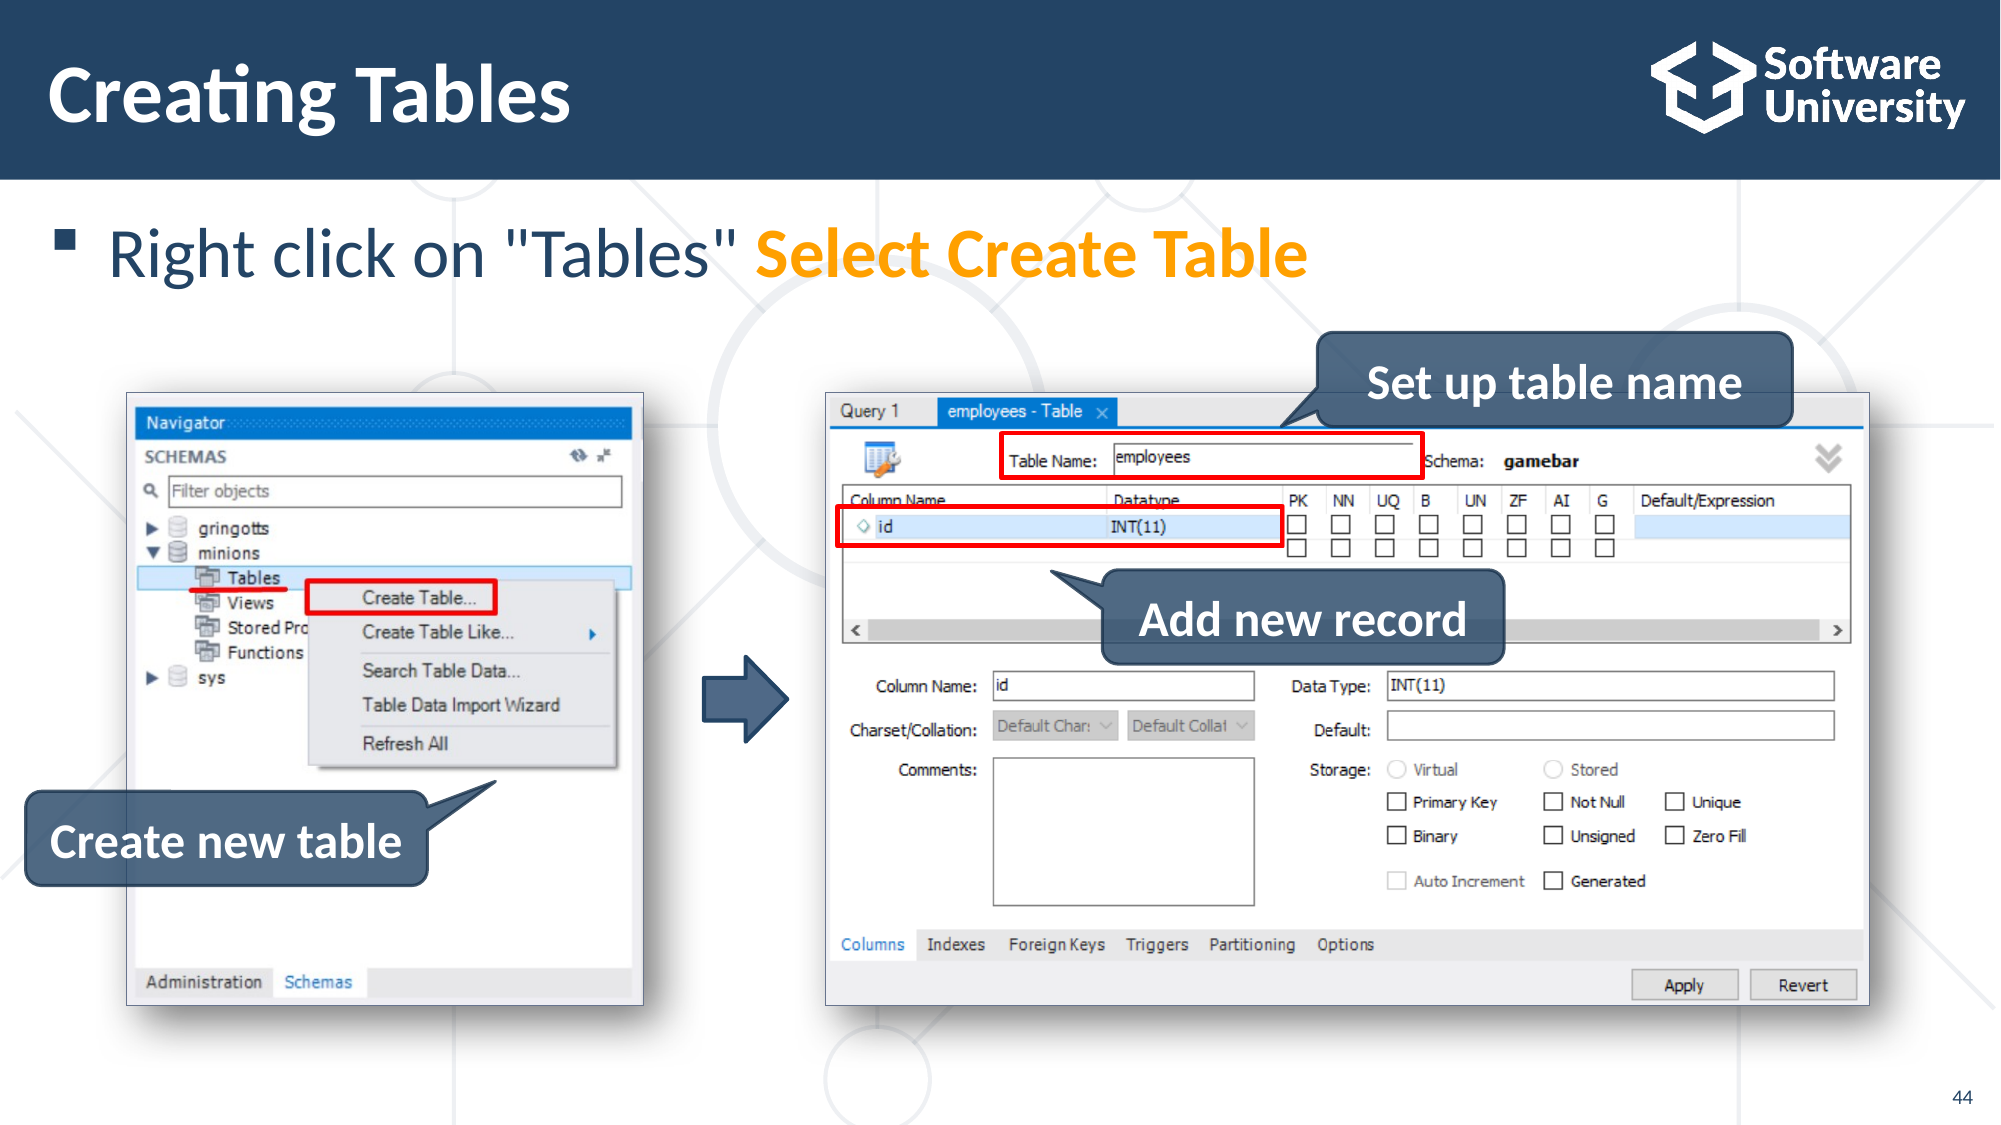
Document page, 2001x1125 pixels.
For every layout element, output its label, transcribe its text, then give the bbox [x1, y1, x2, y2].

text_box Set up table name [1312, 330, 1795, 390]
title Creating Tables [31, 16, 1625, 162]
slide_number 44 [1927, 1067, 1989, 1117]
text_box Create new table [23, 789, 121, 888]
picture [126, 392, 644, 1007]
text_box [701, 654, 790, 744]
list Right click on "Tables" Select Create Table [31, 196, 1970, 1104]
picture [1651, 41, 1966, 134]
picture [825, 392, 1870, 1007]
